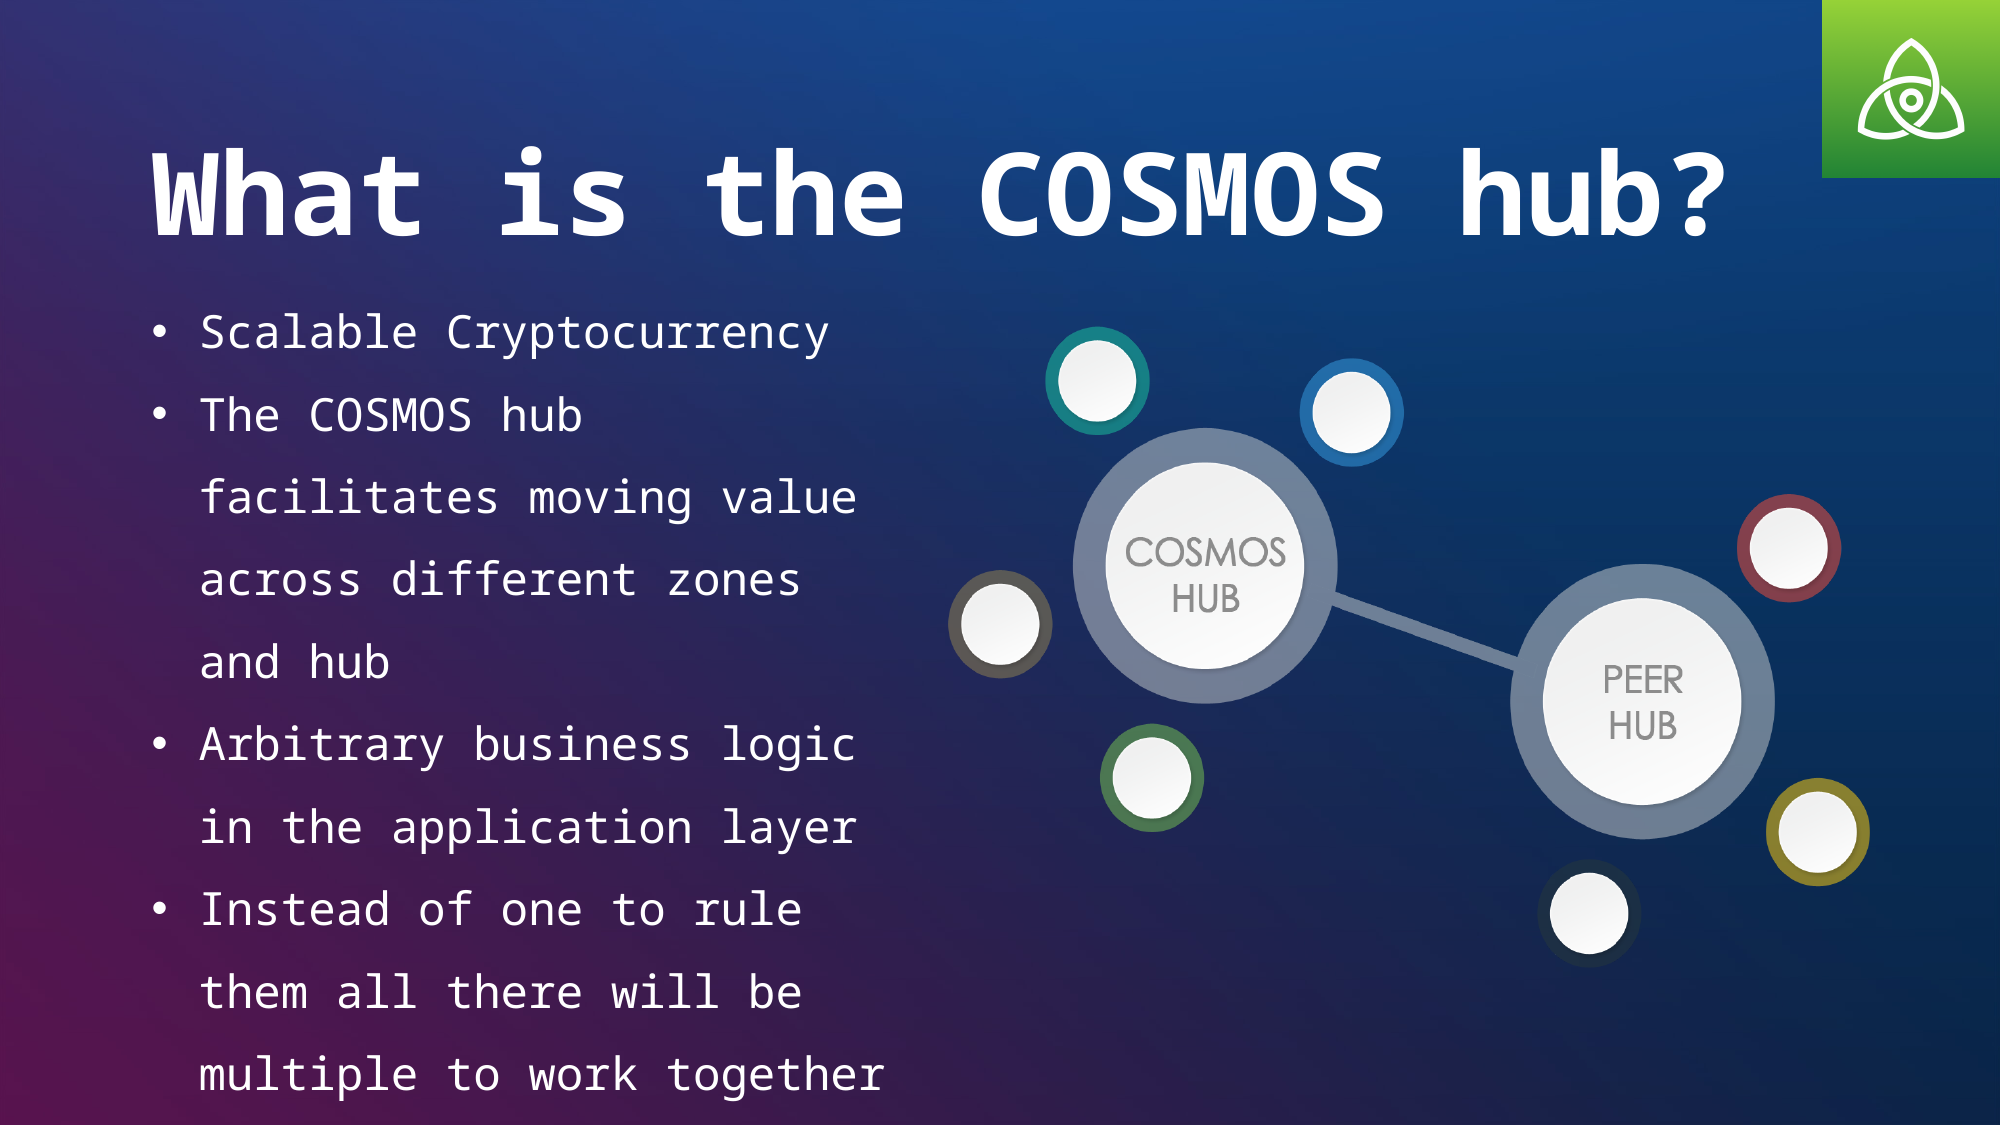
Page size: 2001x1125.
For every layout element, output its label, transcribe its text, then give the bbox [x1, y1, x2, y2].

picture [0, 0, 2000, 1125]
title What is the COSMOS hub? [143, 85, 1755, 269]
text_box Scalable Cryptocurrency The COSMOS hub facilitates moving value across different zones and hub Arbitrary business logic in the application layer Instead of one to rule them all there will be multiple to work together [144, 267, 898, 1108]
